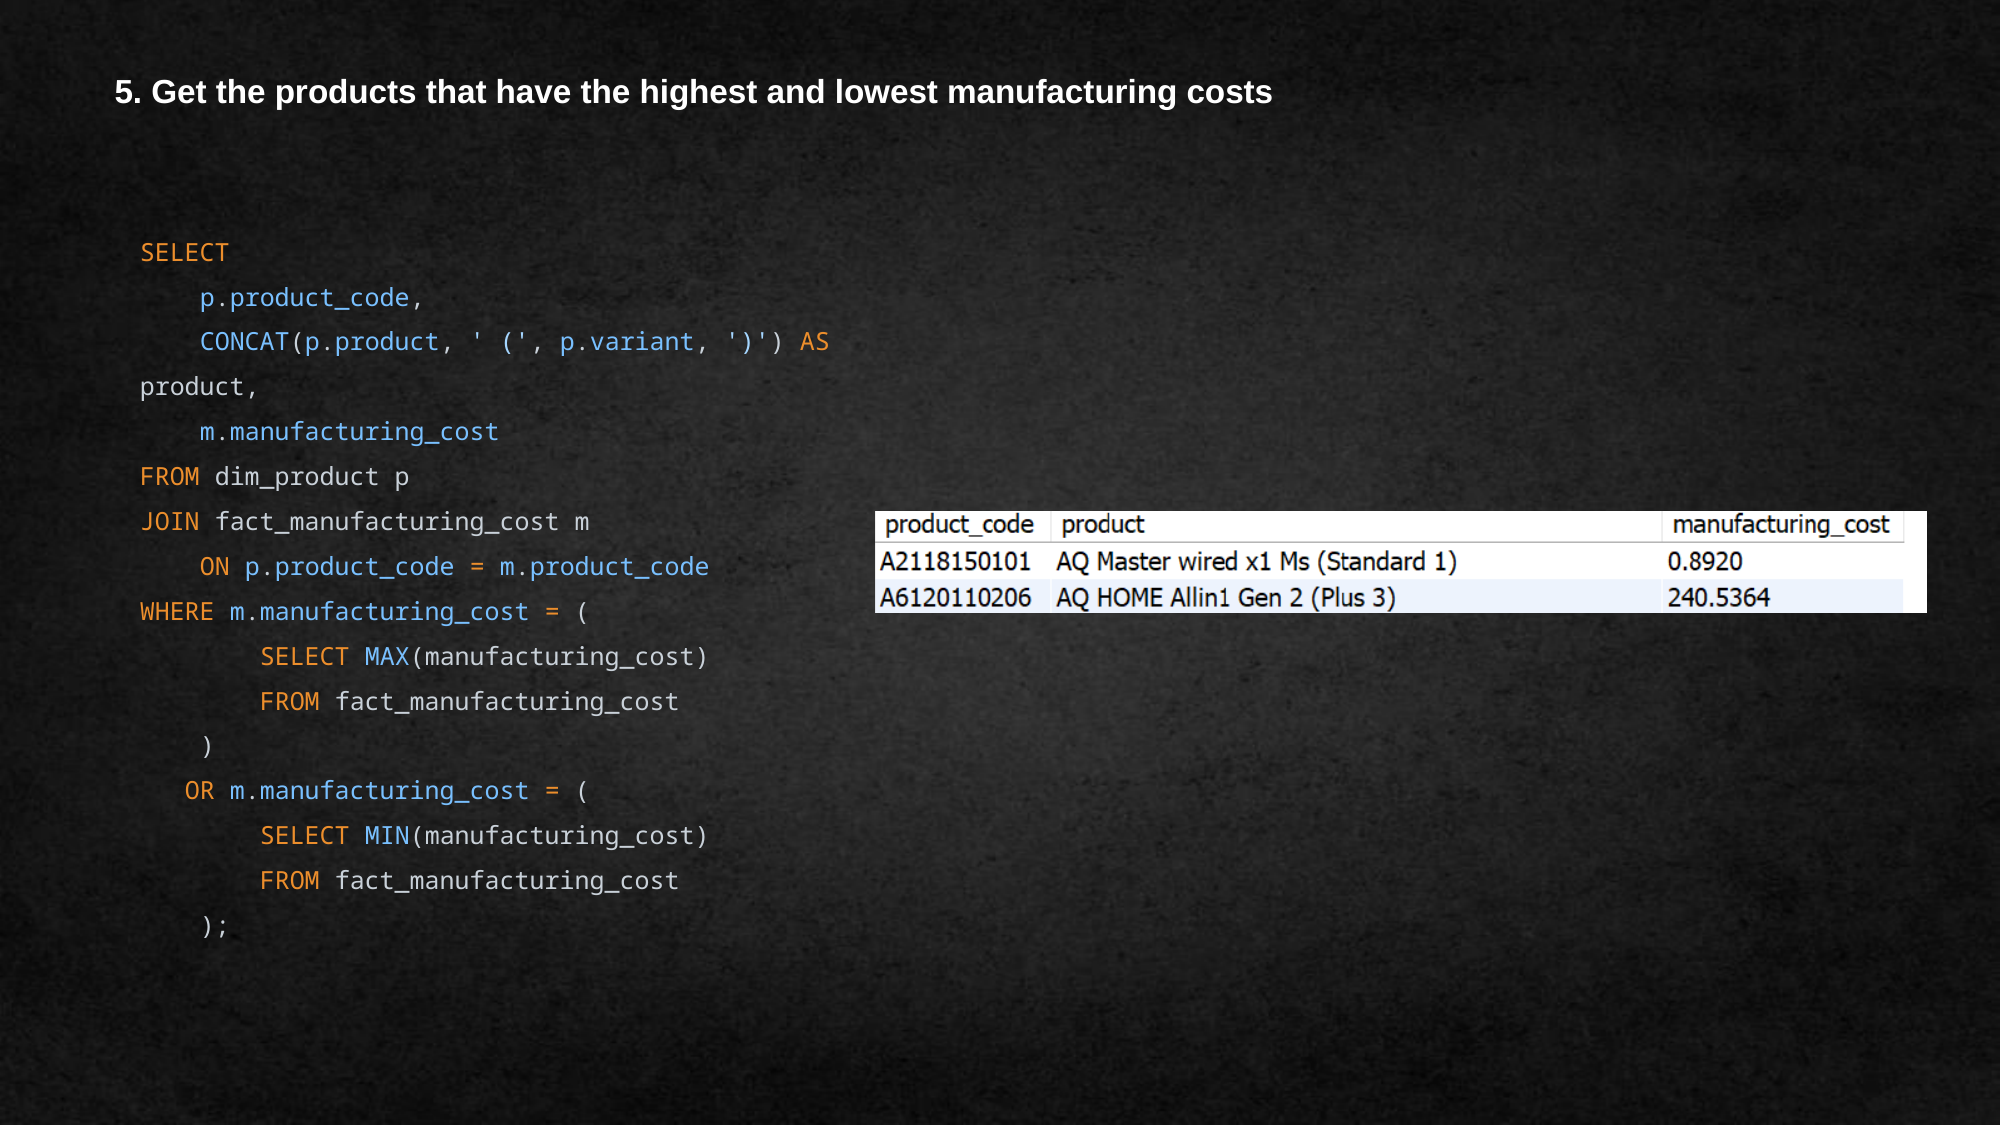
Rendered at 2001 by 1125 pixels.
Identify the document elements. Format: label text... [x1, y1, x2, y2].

text_box SELECT p.product_code, CONCAT(p.product, ' (', p.variant, ')') AS product, m.manufacturing_cost FROM dim_product p JOIN fact_manufacturing_cost m ON p.product_code = m.product_code WHERE m.manufacturing_cost = ( SELECT MAX(manufacturing_cost) FROM fact_manufacturing_cost ) OR m.manufacturing_cost = ( SELECT MIN(manufacturing_cost) FROM fact_manufacturing_cost ); [125, 213, 925, 947]
picture [0, 0, 2000, 1125]
text_box 5. Get the products that have the highest and lowest manufacturing costs [99, 62, 1300, 118]
